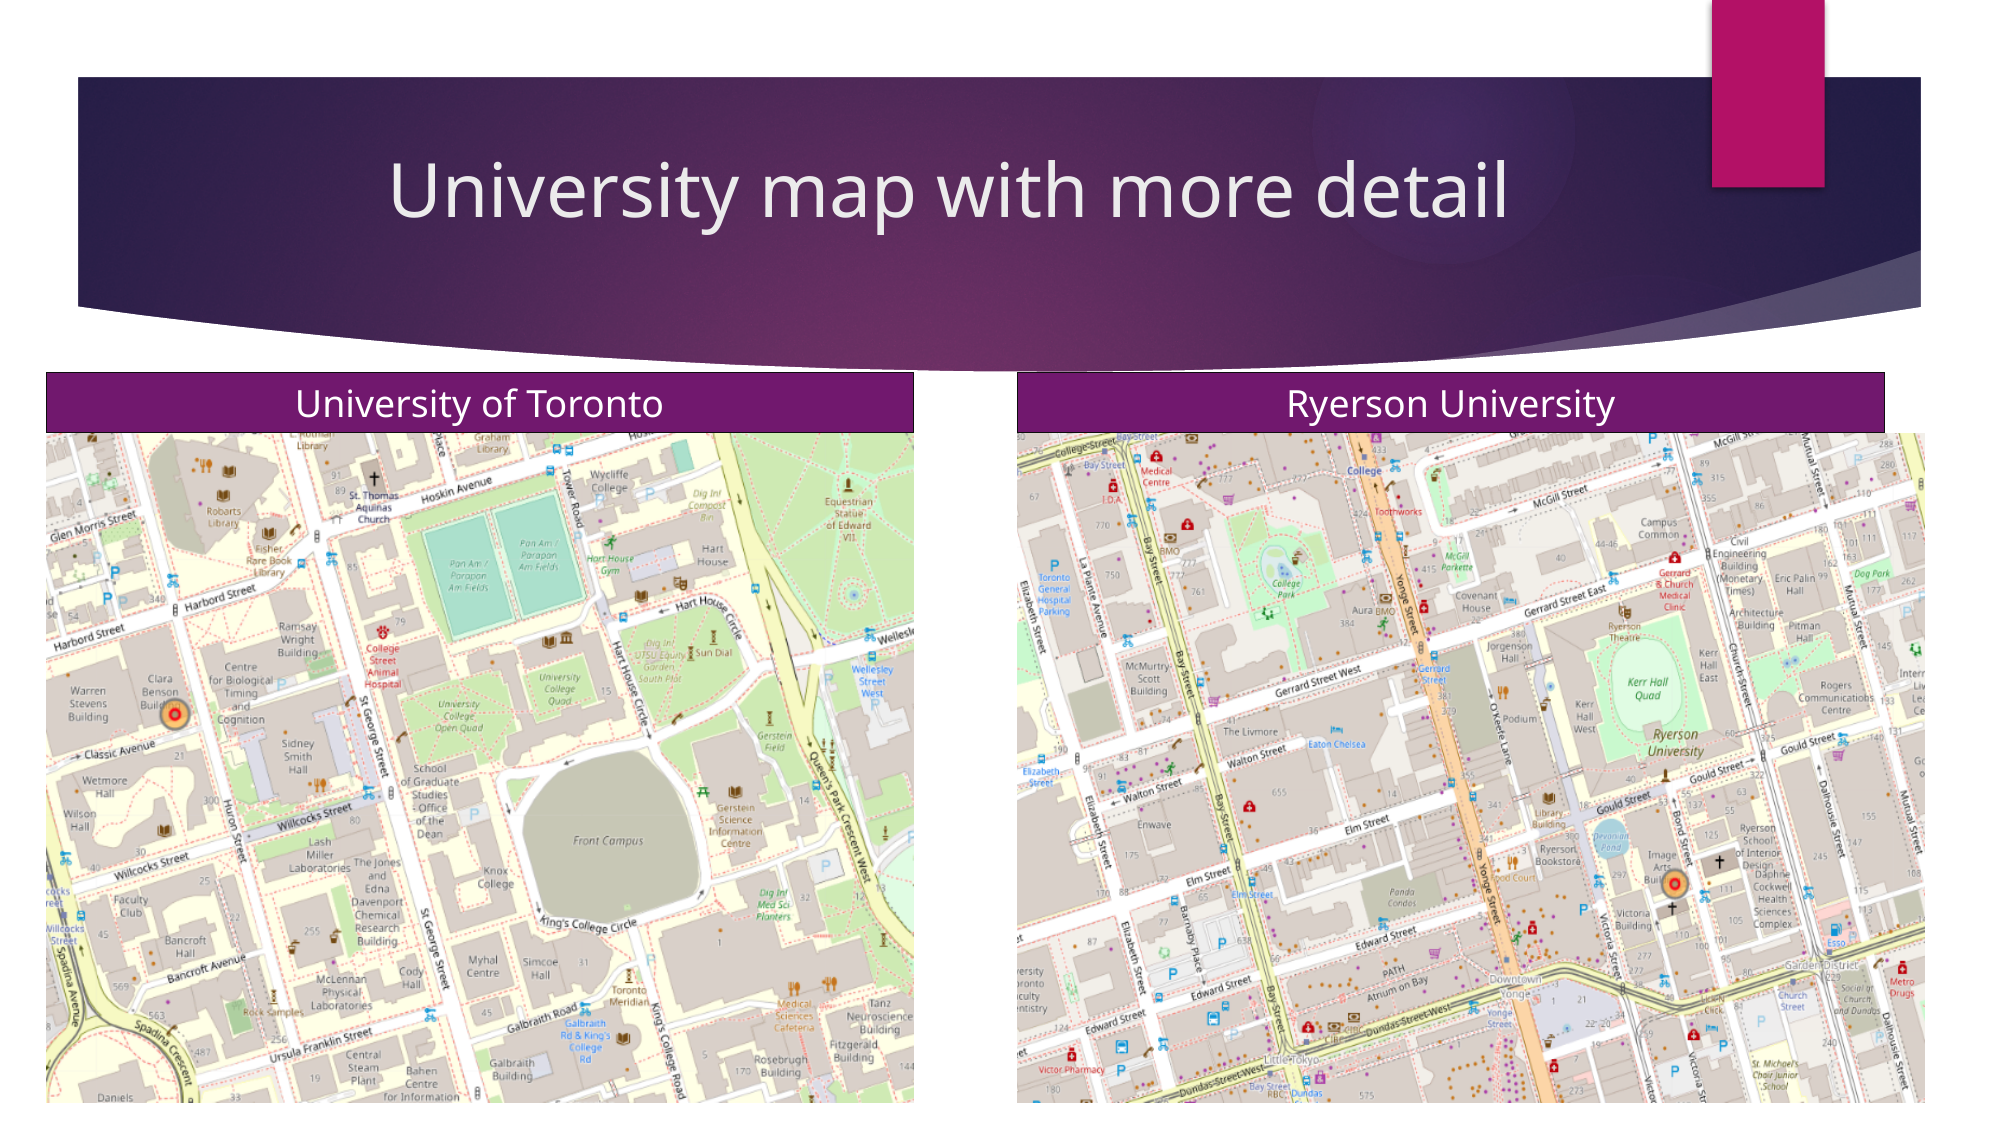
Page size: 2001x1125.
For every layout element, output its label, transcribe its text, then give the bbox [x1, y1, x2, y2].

text_box Ryerson University [1017, 372, 1885, 432]
title University map with more detail [372, 129, 1810, 246]
picture [45, 433, 914, 1103]
text_box University of Toronto [46, 372, 914, 432]
picture [1017, 433, 1925, 1103]
